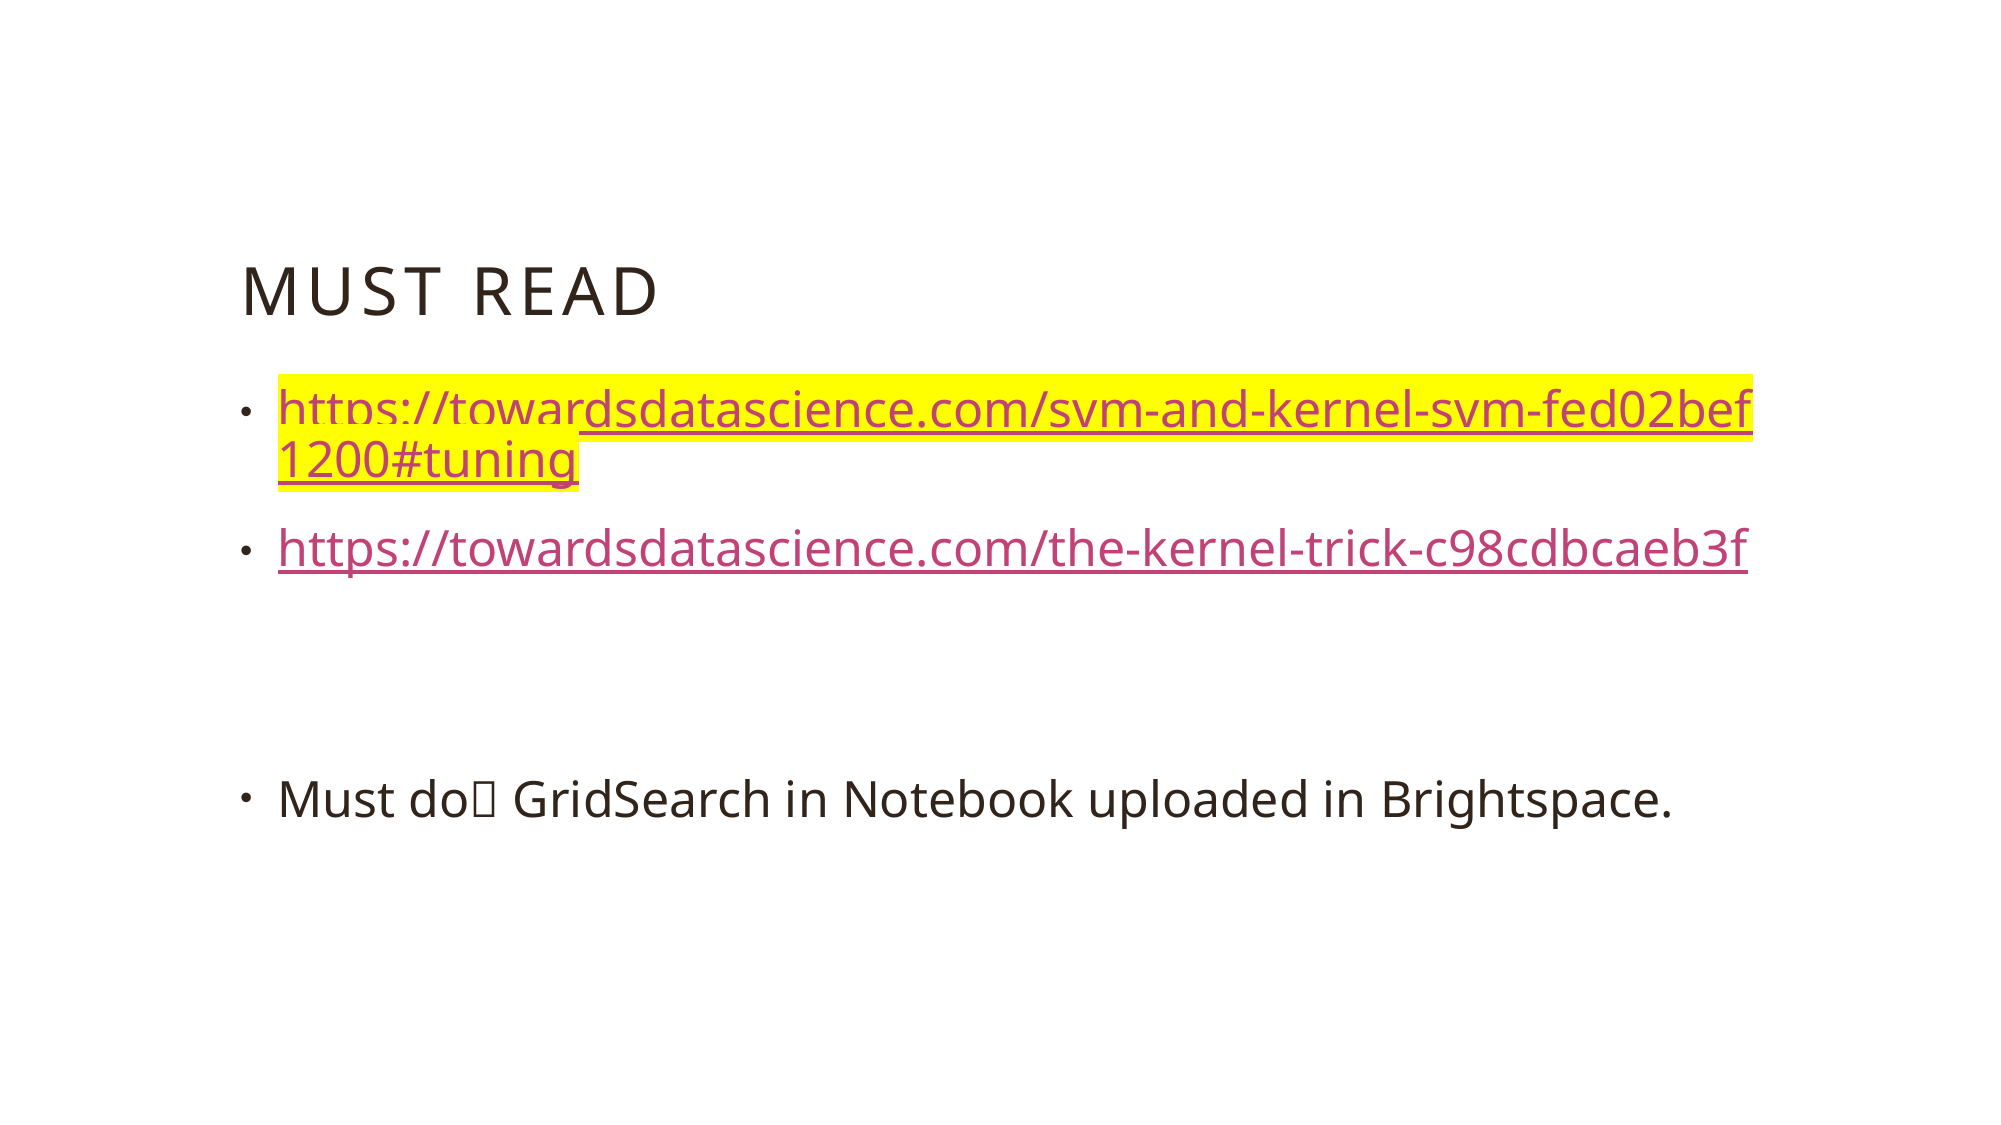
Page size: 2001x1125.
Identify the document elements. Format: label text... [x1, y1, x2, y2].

title MUST READ [225, 112, 1782, 338]
list https://towardsdatascience.com/svm-and-kernel-svm-fed02bef1200#tuning https://towardsdatascience.com/the-kernel-trick-c98cdbcaeb3f Must do GridSearch in Notebook uploaded in Brightspace. [225, 369, 1782, 1013]
